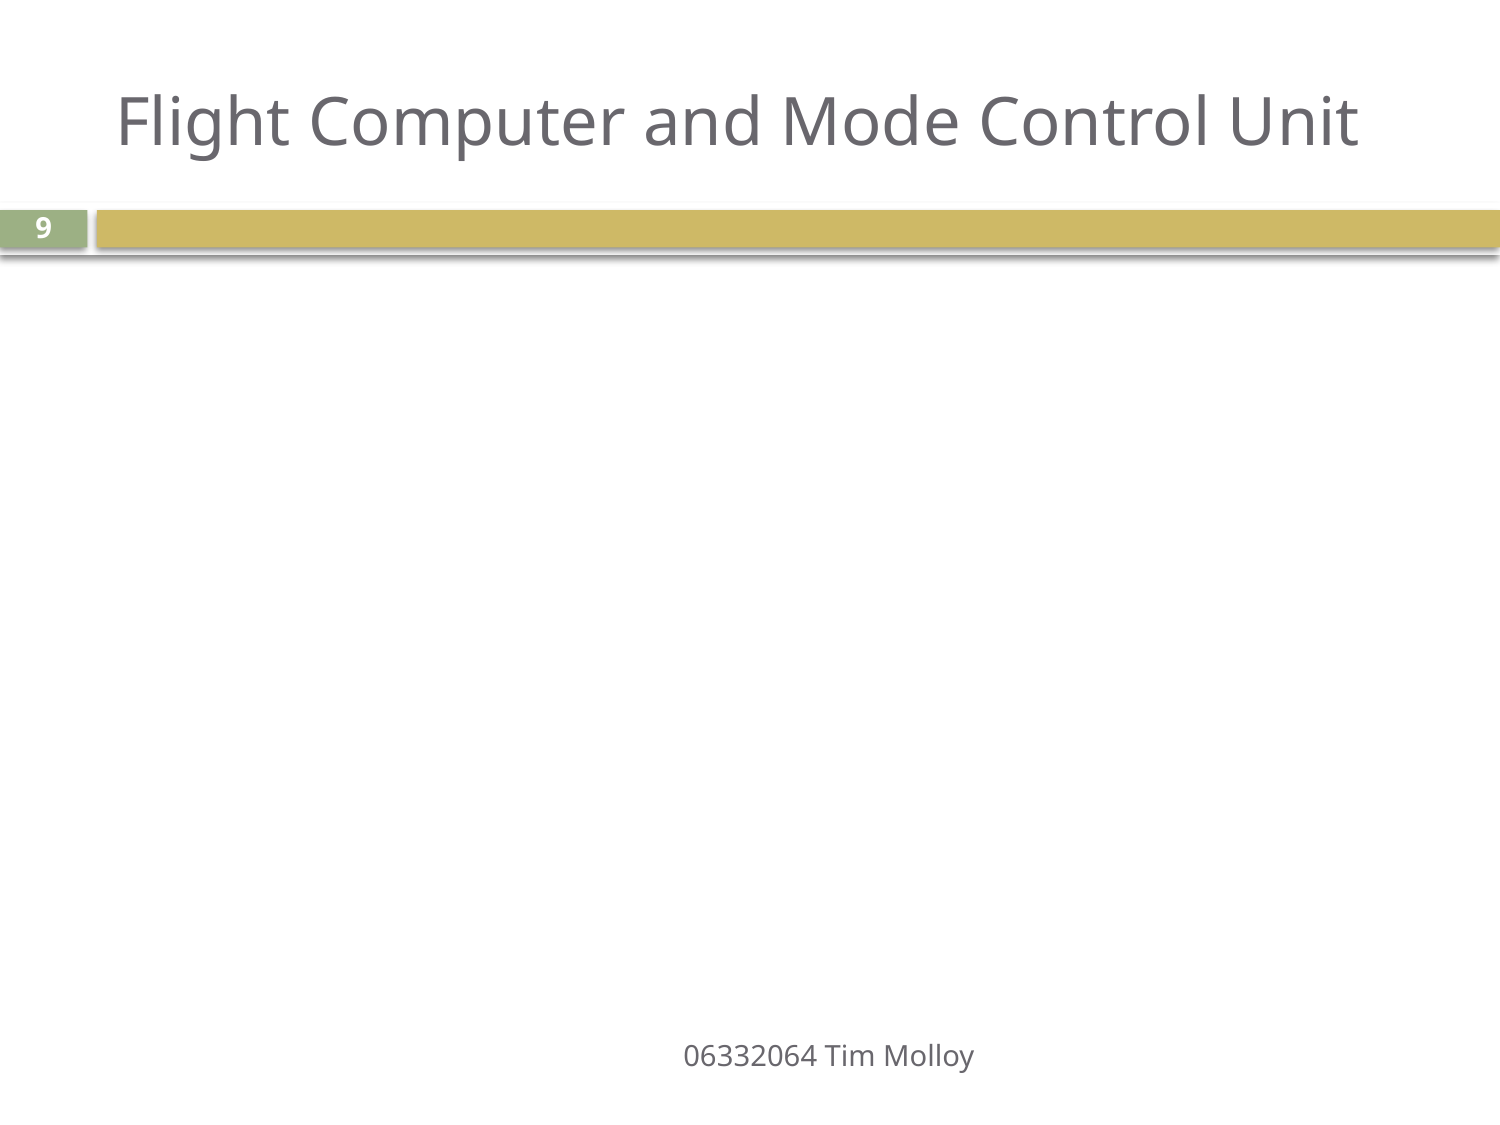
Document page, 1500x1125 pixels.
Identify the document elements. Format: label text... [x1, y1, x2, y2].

slide_number 9 [0, 208, 88, 249]
title Flight Computer and Mode Control Unit [100, 37, 1438, 200]
footer 06332064 Tim Molloy [99, 1024, 990, 1085]
